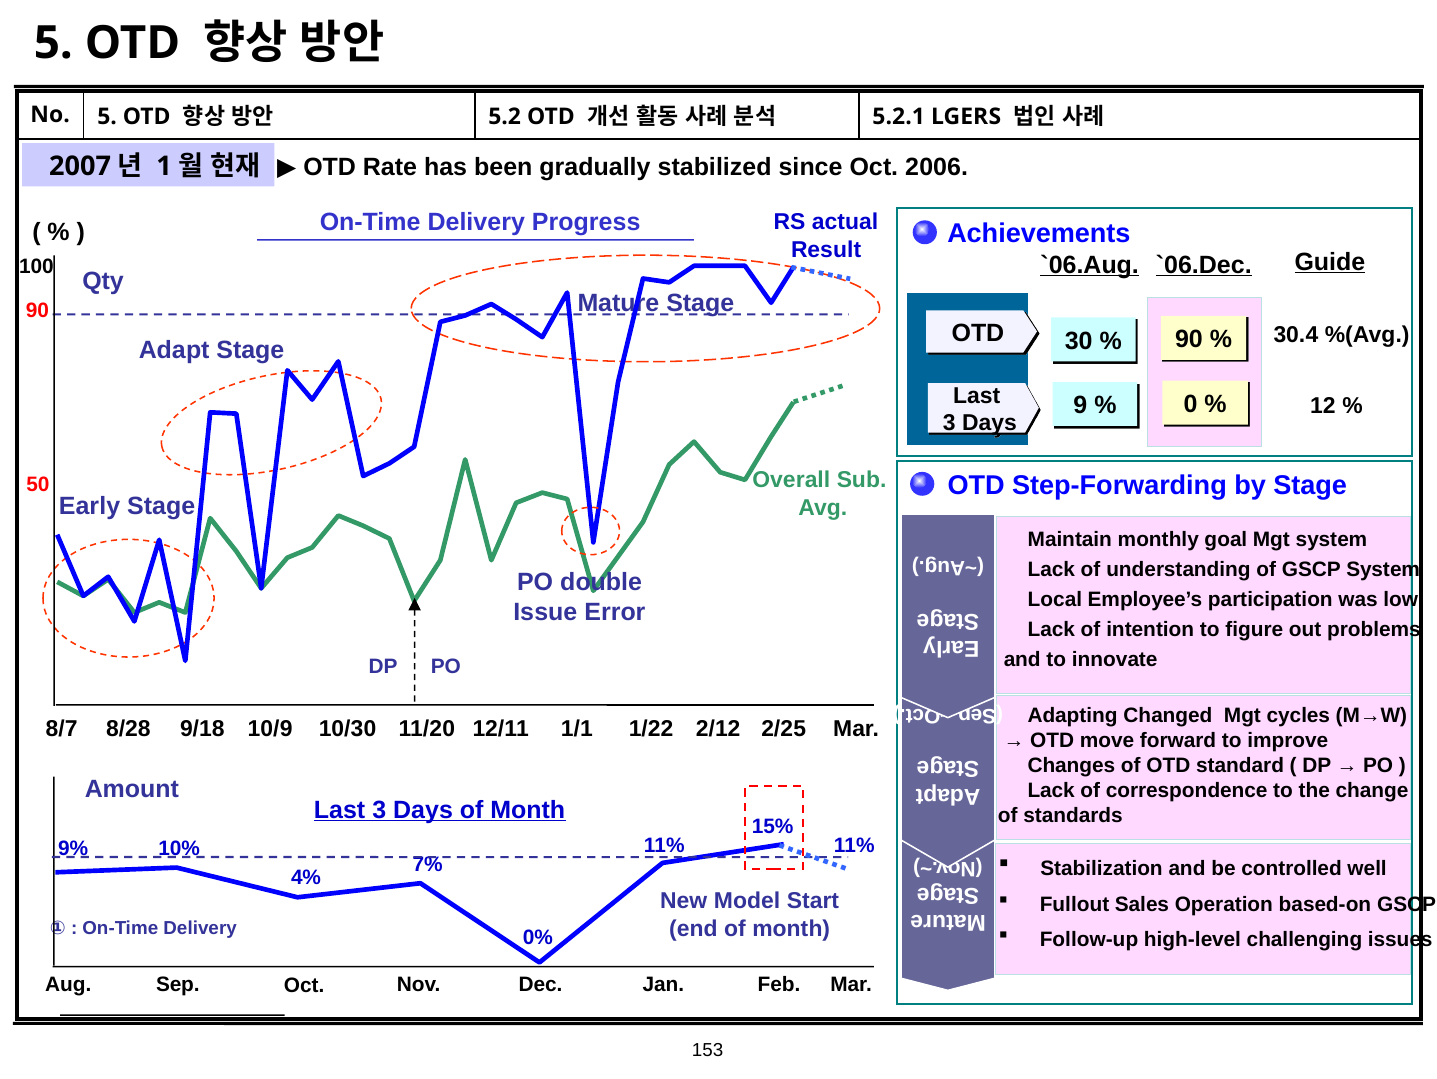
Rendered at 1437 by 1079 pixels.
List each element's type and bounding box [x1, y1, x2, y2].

text_box [318, 713, 377, 741]
text_box [695, 713, 741, 741]
text_box [628, 713, 674, 741]
text_box [398, 713, 456, 741]
text_box [414, 642, 476, 686]
text_box [180, 713, 225, 741]
text_box [257, 198, 694, 243]
text_box [106, 713, 151, 741]
text_box [353, 645, 413, 686]
text_box [70, 756, 195, 811]
text_box [45, 713, 78, 741]
table_header [19, 93, 83, 138]
table_cell [19, 286, 54, 291]
table_cell [55, 527, 75, 567]
text_box [55, 765, 855, 963]
table_header [860, 93, 1419, 138]
text_box [818, 824, 890, 869]
text_box [22, 140, 986, 189]
table_header [476, 93, 858, 138]
text_box [761, 713, 806, 741]
table_cell [1413, 678, 1419, 694]
table_cell [205, 475, 253, 539]
text_box [832, 713, 880, 741]
text_box [4, 199, 1437, 1005]
table_cell [19, 330, 54, 465]
table_cell [19, 140, 1419, 513]
text_box [299, 786, 581, 831]
table_cell [197, 527, 207, 547]
title [20, 5, 697, 75]
slide_number [560, 1030, 860, 1079]
text_box [30, 776, 888, 1005]
table_header [84, 93, 474, 138]
table_cell [19, 443, 1419, 1017]
text_box [472, 713, 530, 741]
table_cell [269, 357, 583, 529]
text_box [247, 713, 293, 741]
text_box [560, 713, 593, 741]
